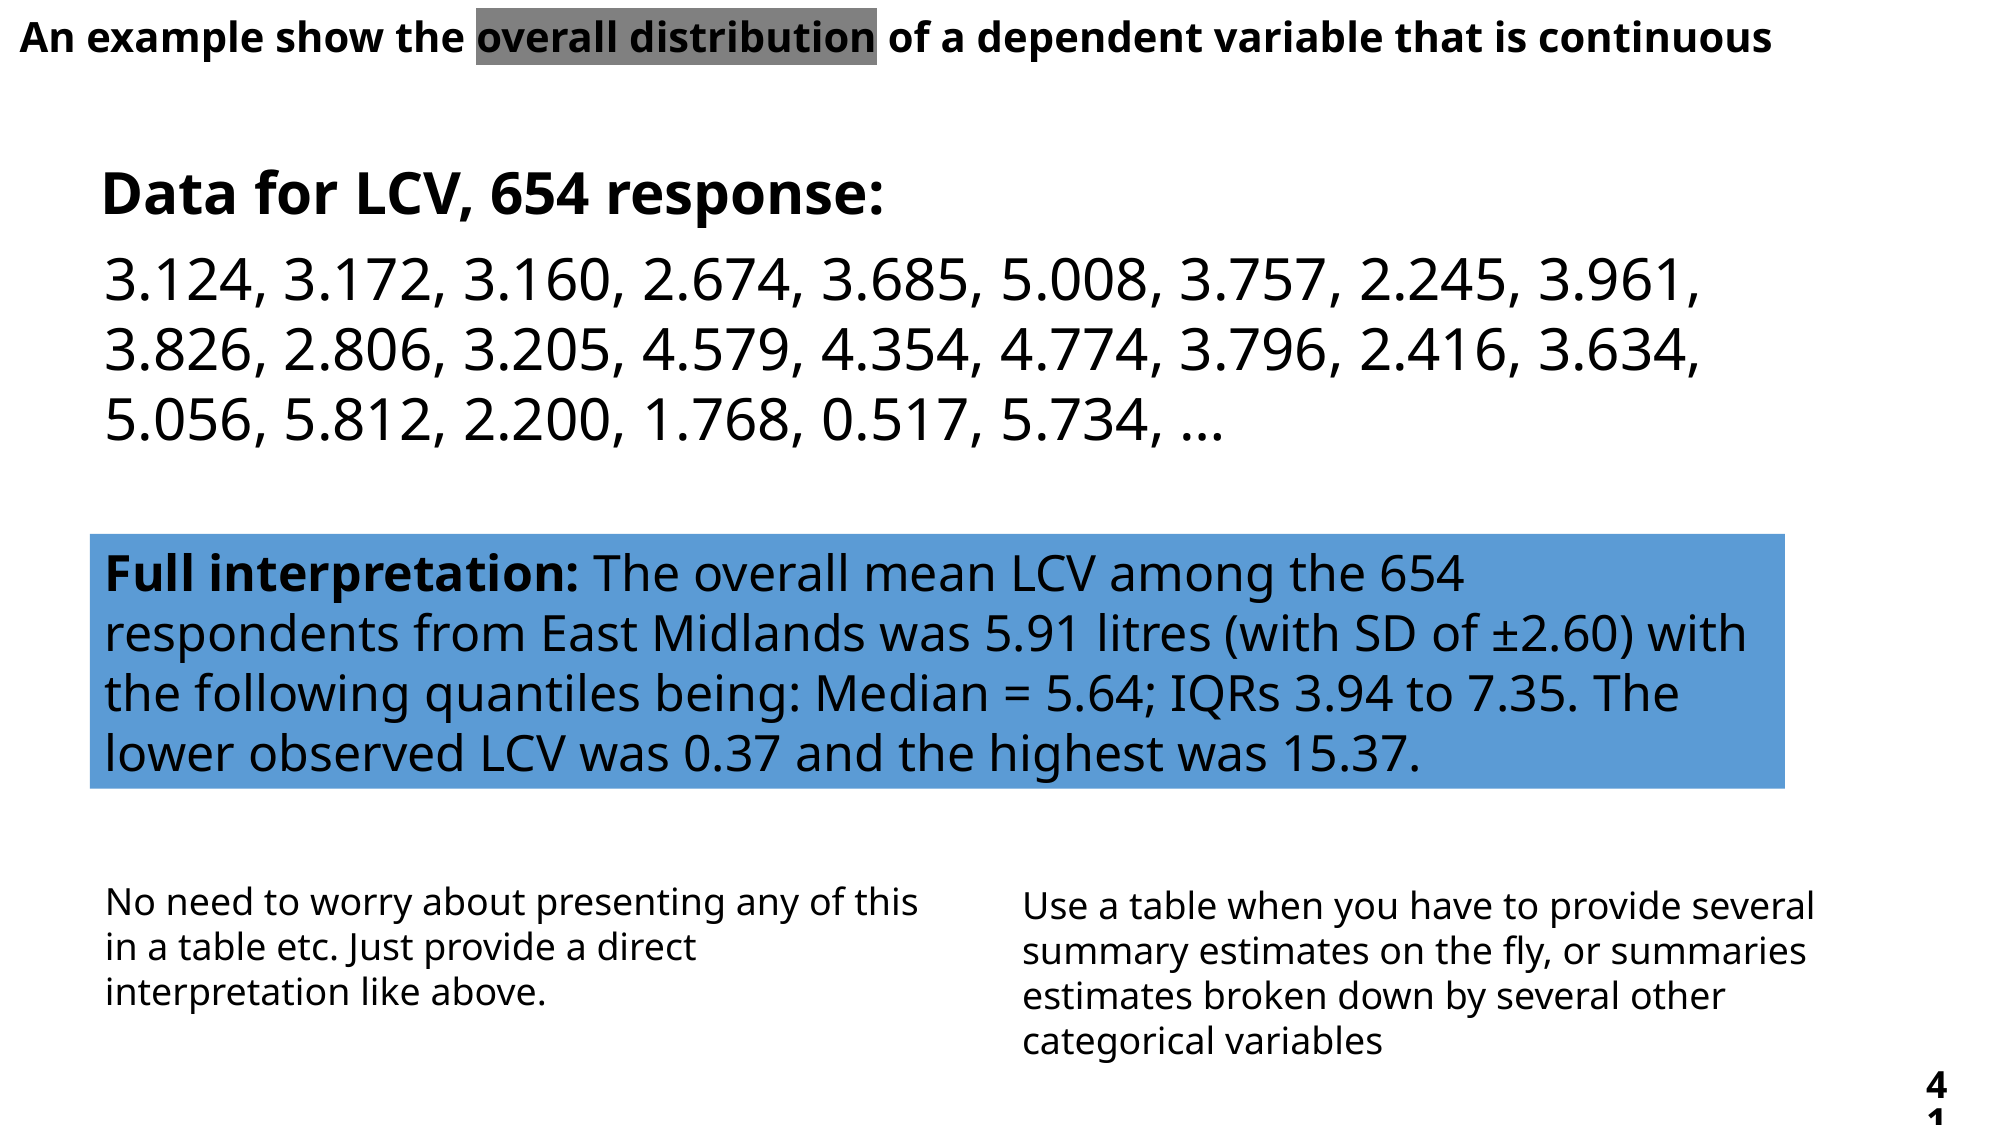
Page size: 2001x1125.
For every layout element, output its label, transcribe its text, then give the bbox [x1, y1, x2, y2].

text_box An example show the overall distribution of a dependent variable that is continuous [4, 3, 1961, 69]
text_box 41 [1911, 1051, 1983, 1122]
text_box Data for LCV, 654 response: [85, 148, 900, 234]
text_box 3.124, 3.172, 3.160, 2.674, 3.685, 5.008, 3.757, 2.245, 3.961, 3.826, 2.806, 3.205, 4.579, 4.354, 4.774, 3.796, 2.416, 3.634, 5.056, 5.812, 2.200, 1.768, 0.517, 5.734, … [89, 234, 1785, 460]
text_box Full interpretation: The overall mean LCV among the 654 respondents from East Midlands was 5.91 litres (with SD of ±2.60) with the following quantiles being: Median = 5.64; IQRs 3.94 to 7.35. The lower observed LCV was 0.37 and the highest was 15.37. [89, 533, 1785, 789]
text_box Use a table when you have to provide several summary estimates on the fly, or summaries estimates broken down by several other categorical variables [1007, 874, 1875, 1070]
text_box No need to worry about presenting any of this in a table etc. Just provide a direct interpretation like above. [89, 870, 958, 1021]
